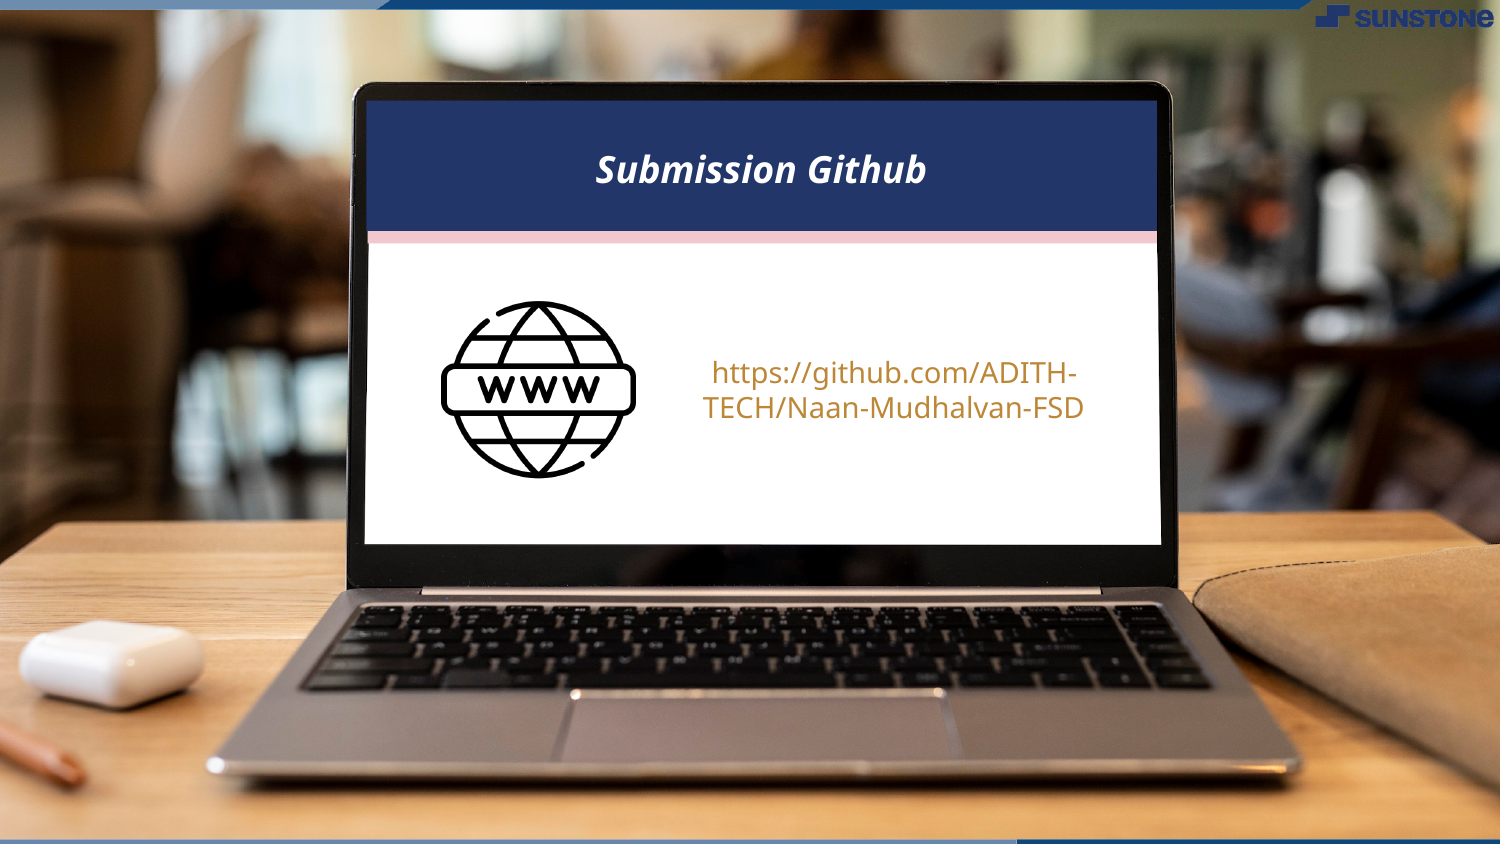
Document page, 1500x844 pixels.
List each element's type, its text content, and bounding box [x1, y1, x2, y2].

list Submission Github [432, 131, 1091, 206]
list https://github.com/ADITH-TECH/Naan-Mudhalvan-FSD [670, 144, 1118, 635]
picture [0, 0, 1500, 844]
